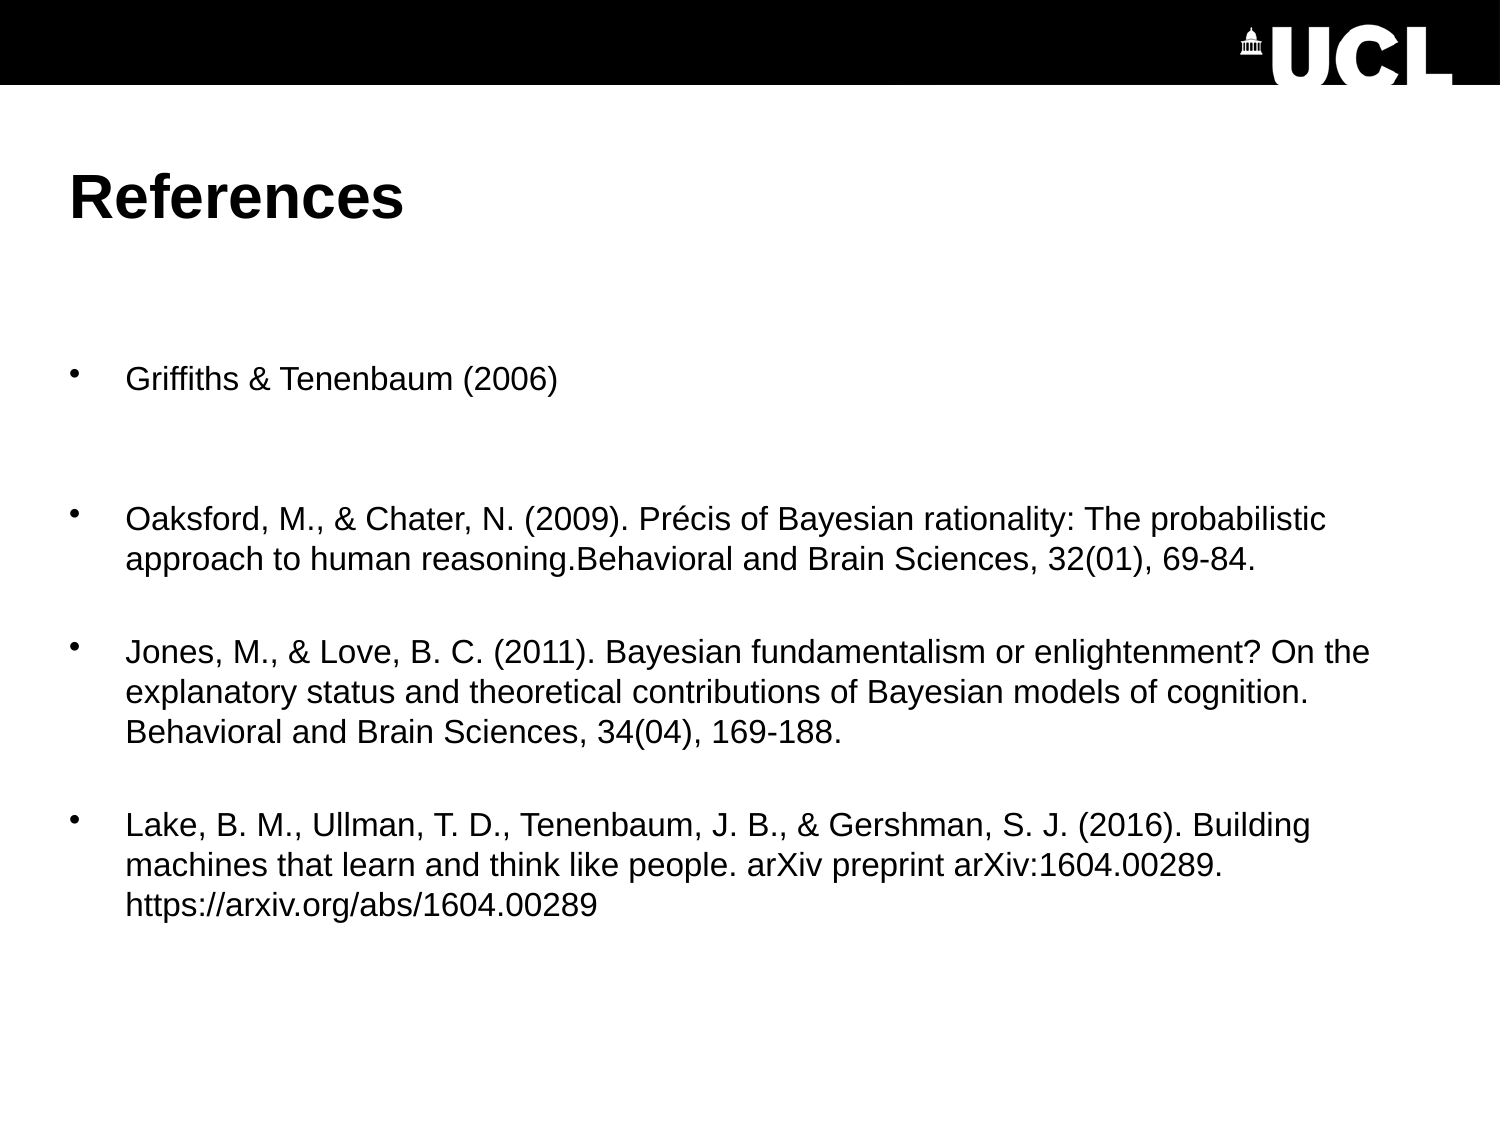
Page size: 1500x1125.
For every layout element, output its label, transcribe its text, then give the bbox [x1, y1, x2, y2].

list Griffiths & Tenenbaum (2006) Oaksford, M., & Chater, N. (2009). Précis of Bayesian rationality: The probabilistic approach to human reasoning.Behavioral and Brain Sciences, 32(01), 69-84. Jones, M., & Love, B. C. (2011). Bayesian fundamentalism or enlightenment? On the explanatory status and theoretical contributions of Bayesian models of cognition. Behavioral and Brain Sciences, 34(04), 169-188. Lake, B. M., Ullman, T. D., Tenenbaum, J. B., & Gershman, S. J. (2016). Building machines that learn and think like people. arXiv preprint arXiv:1604.00289. https://arxiv.org/abs/1604.00289 [54, 349, 1447, 1012]
title References [54, 148, 1447, 349]
picture [0, 0, 1500, 85]
